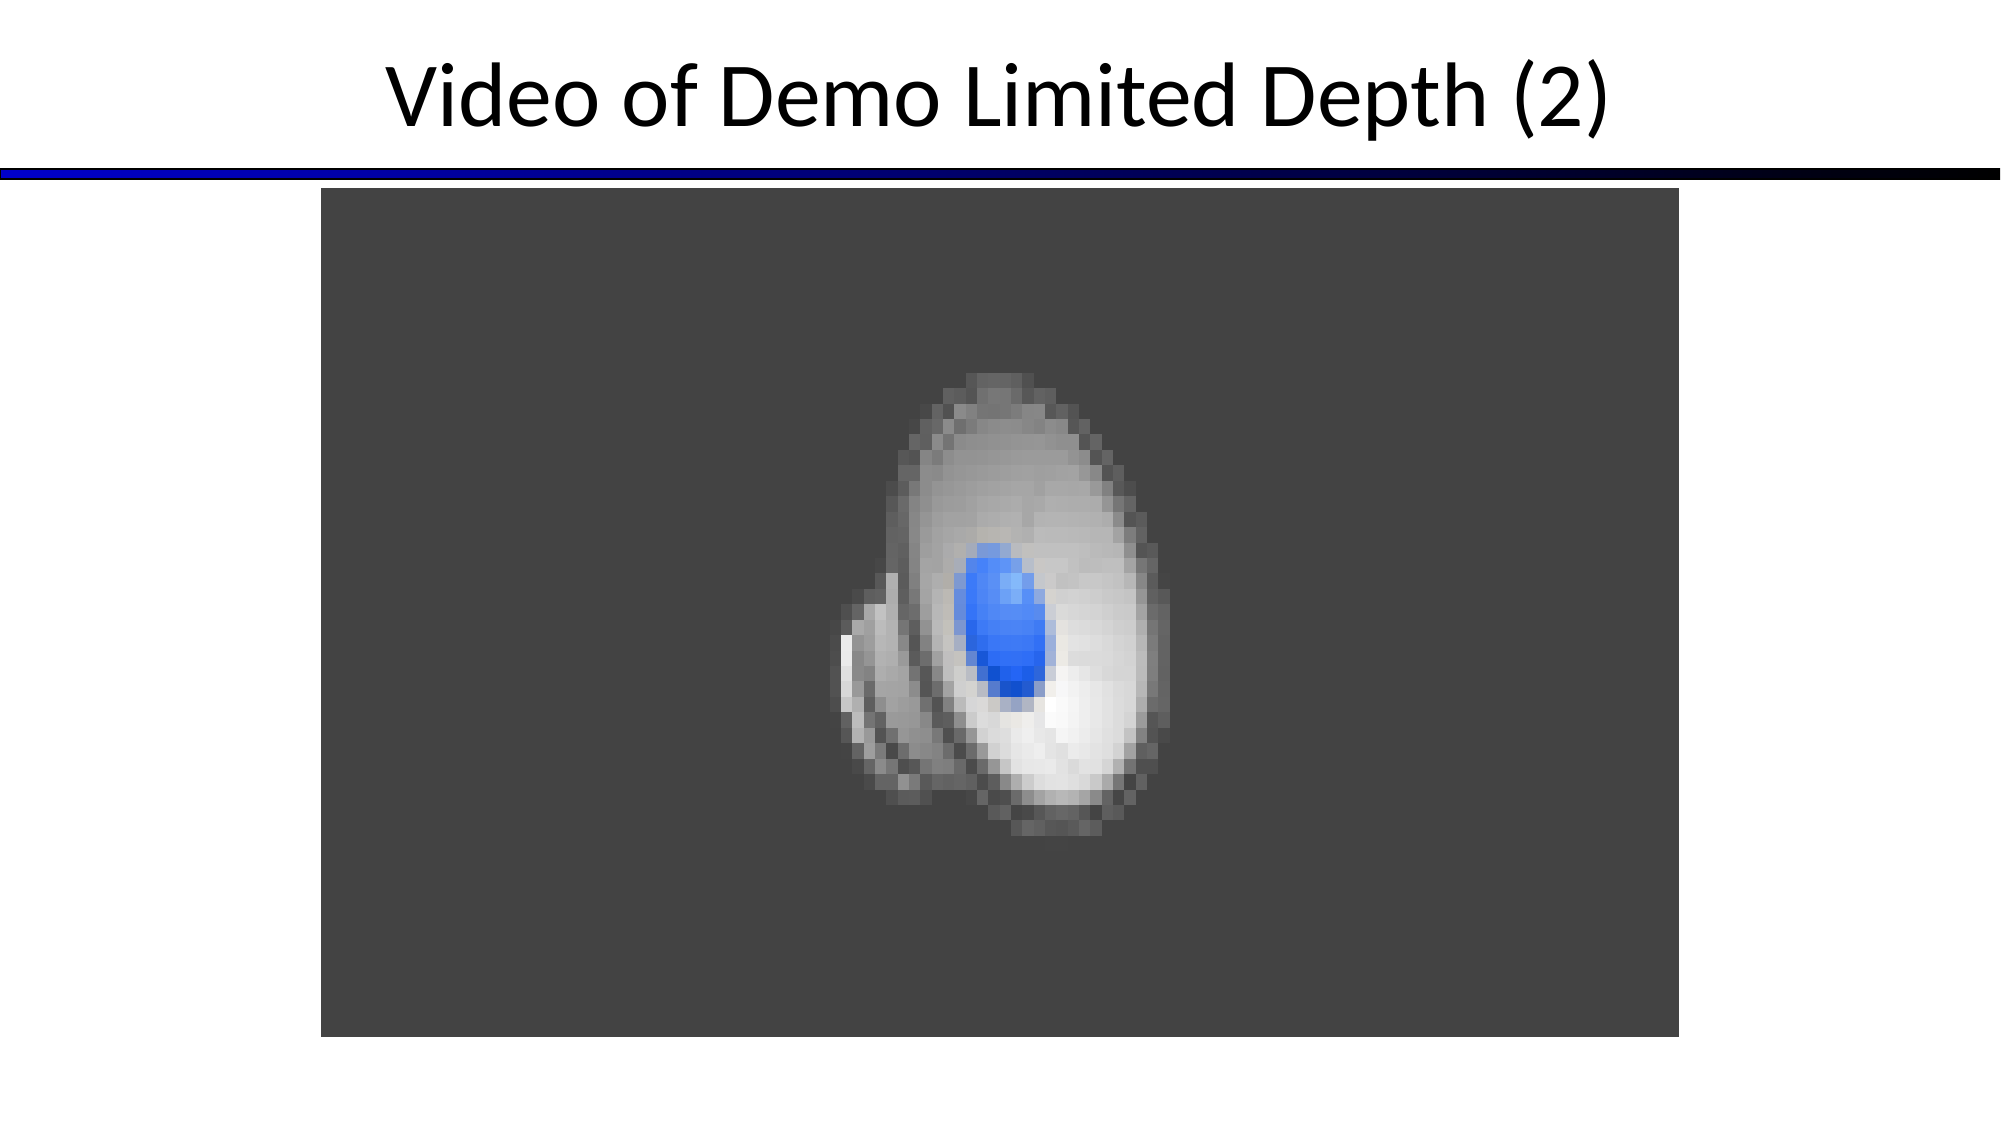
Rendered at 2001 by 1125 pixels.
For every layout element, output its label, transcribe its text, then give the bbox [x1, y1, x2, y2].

title Video of Demo Limited Depth (2) [0, 0, 2000, 184]
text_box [319, 187, 1681, 1038]
